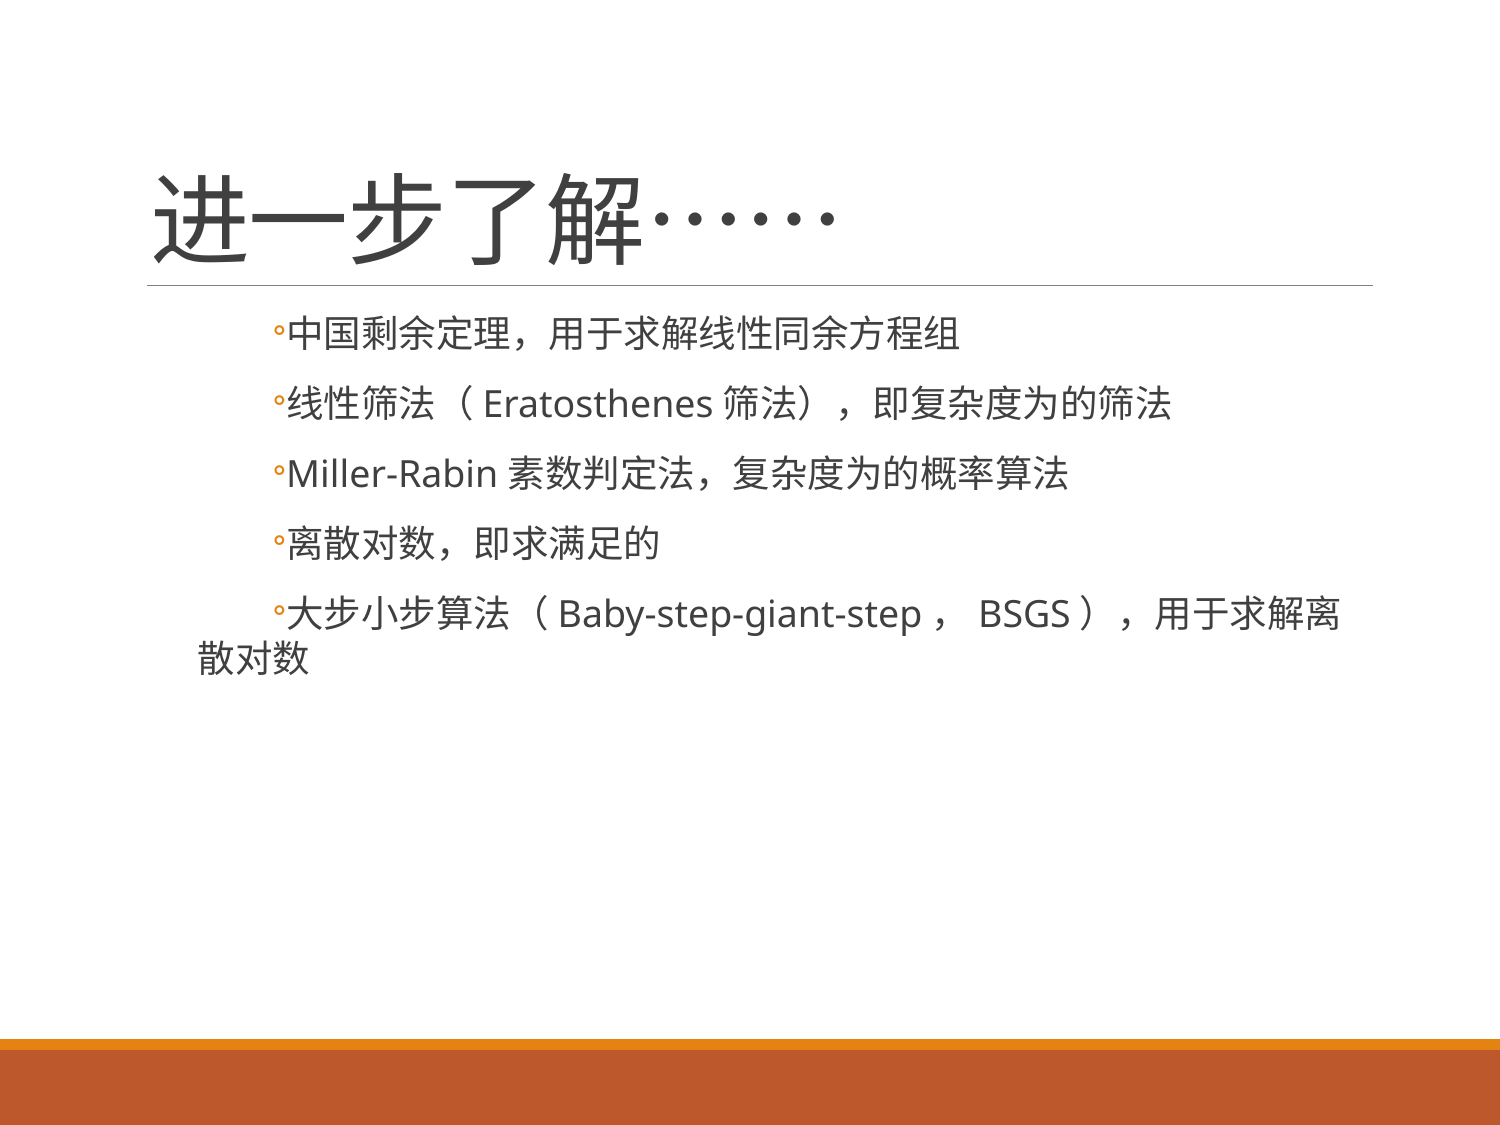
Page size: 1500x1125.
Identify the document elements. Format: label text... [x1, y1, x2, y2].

title 进一步了解…… [135, 47, 1373, 285]
